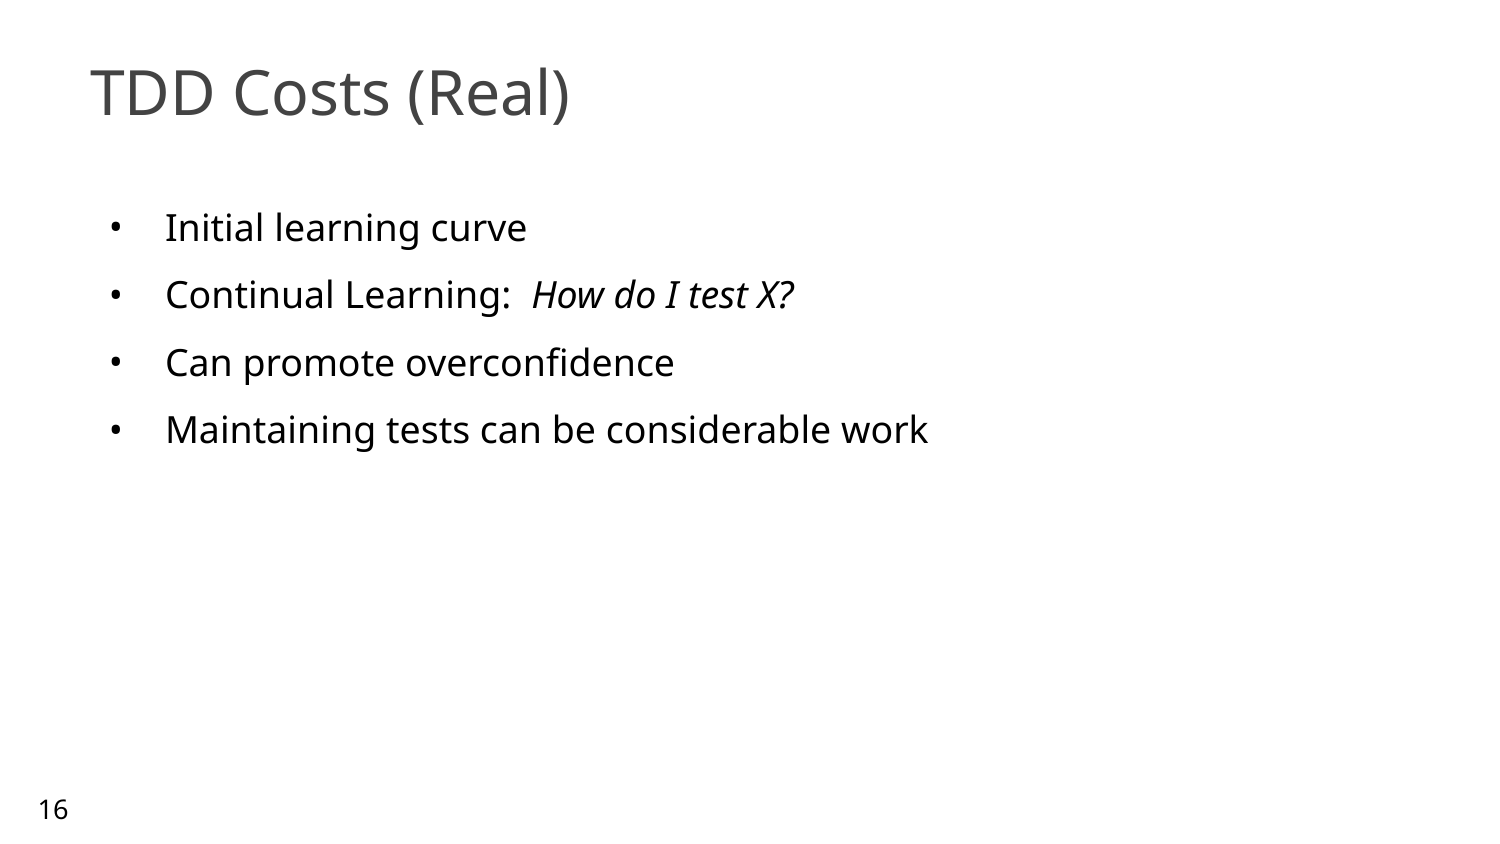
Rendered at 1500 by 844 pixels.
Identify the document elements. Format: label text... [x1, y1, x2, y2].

list Initial learning curve Continual Learning: How do I test X? Can promote overconfidence Maintaining tests can be considerable work [75, 166, 1343, 692]
slide_number 16 [22, 795, 113, 825]
title TDD Costs (Real) [75, 33, 1425, 148]
